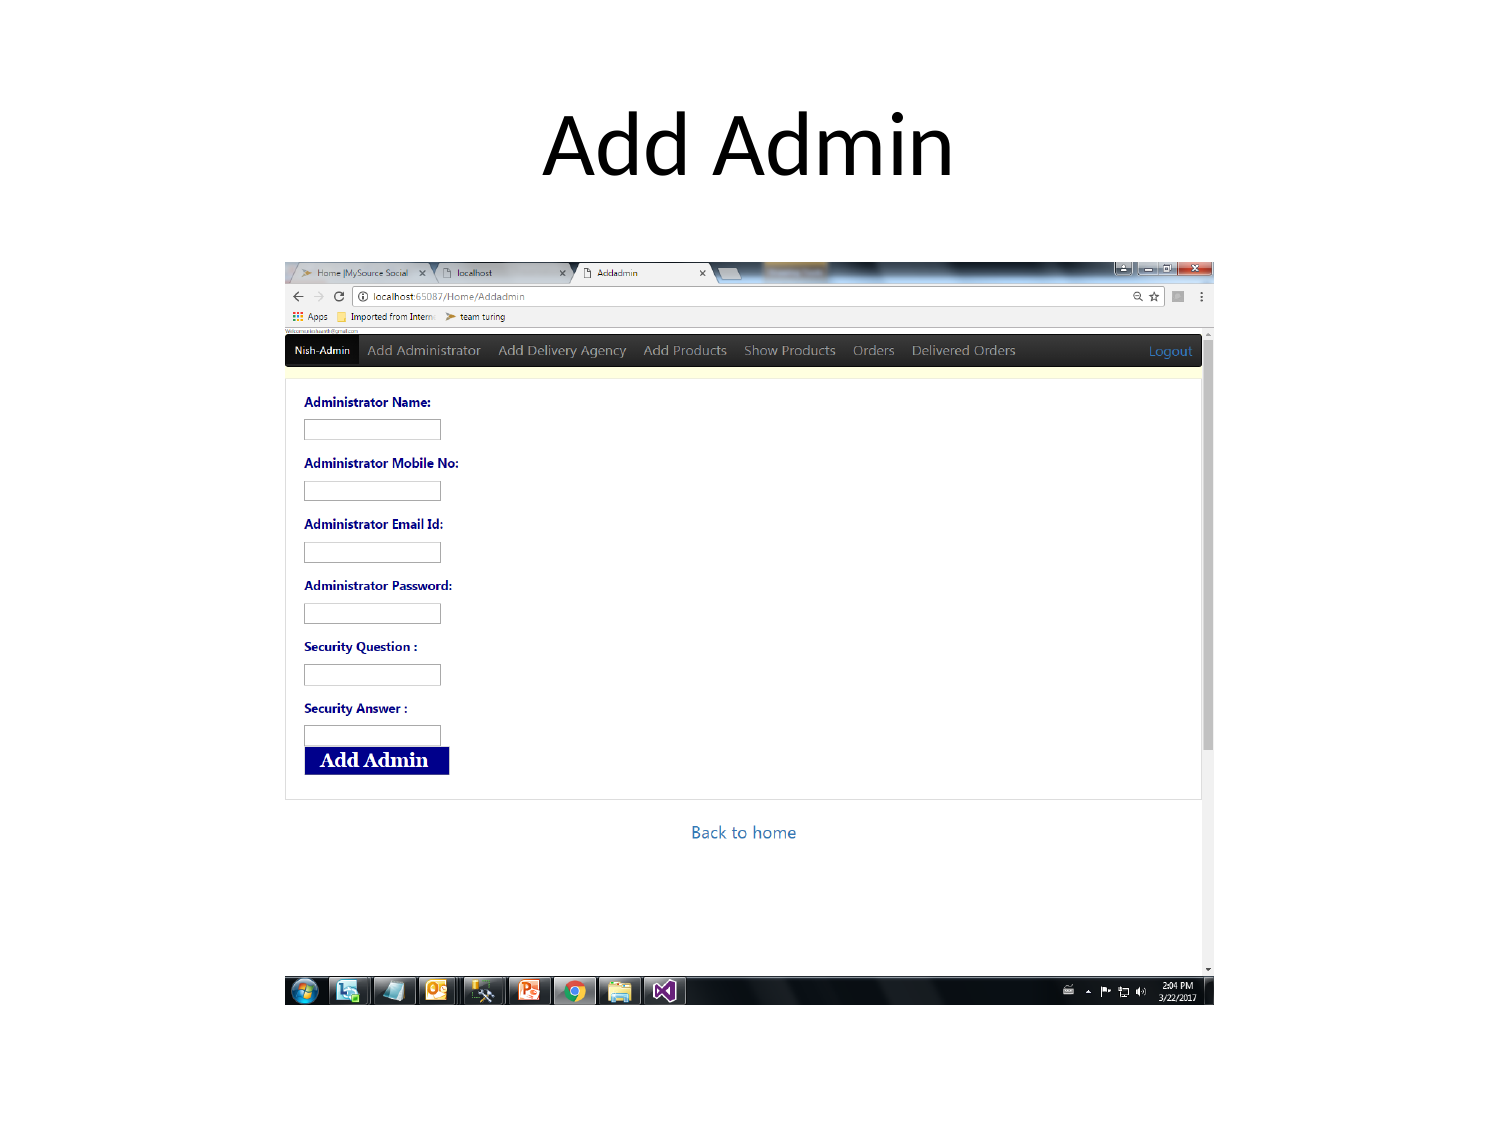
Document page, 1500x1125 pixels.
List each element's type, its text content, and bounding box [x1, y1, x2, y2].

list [285, 262, 1215, 1006]
title Add Admin [75, 45, 1425, 233]
